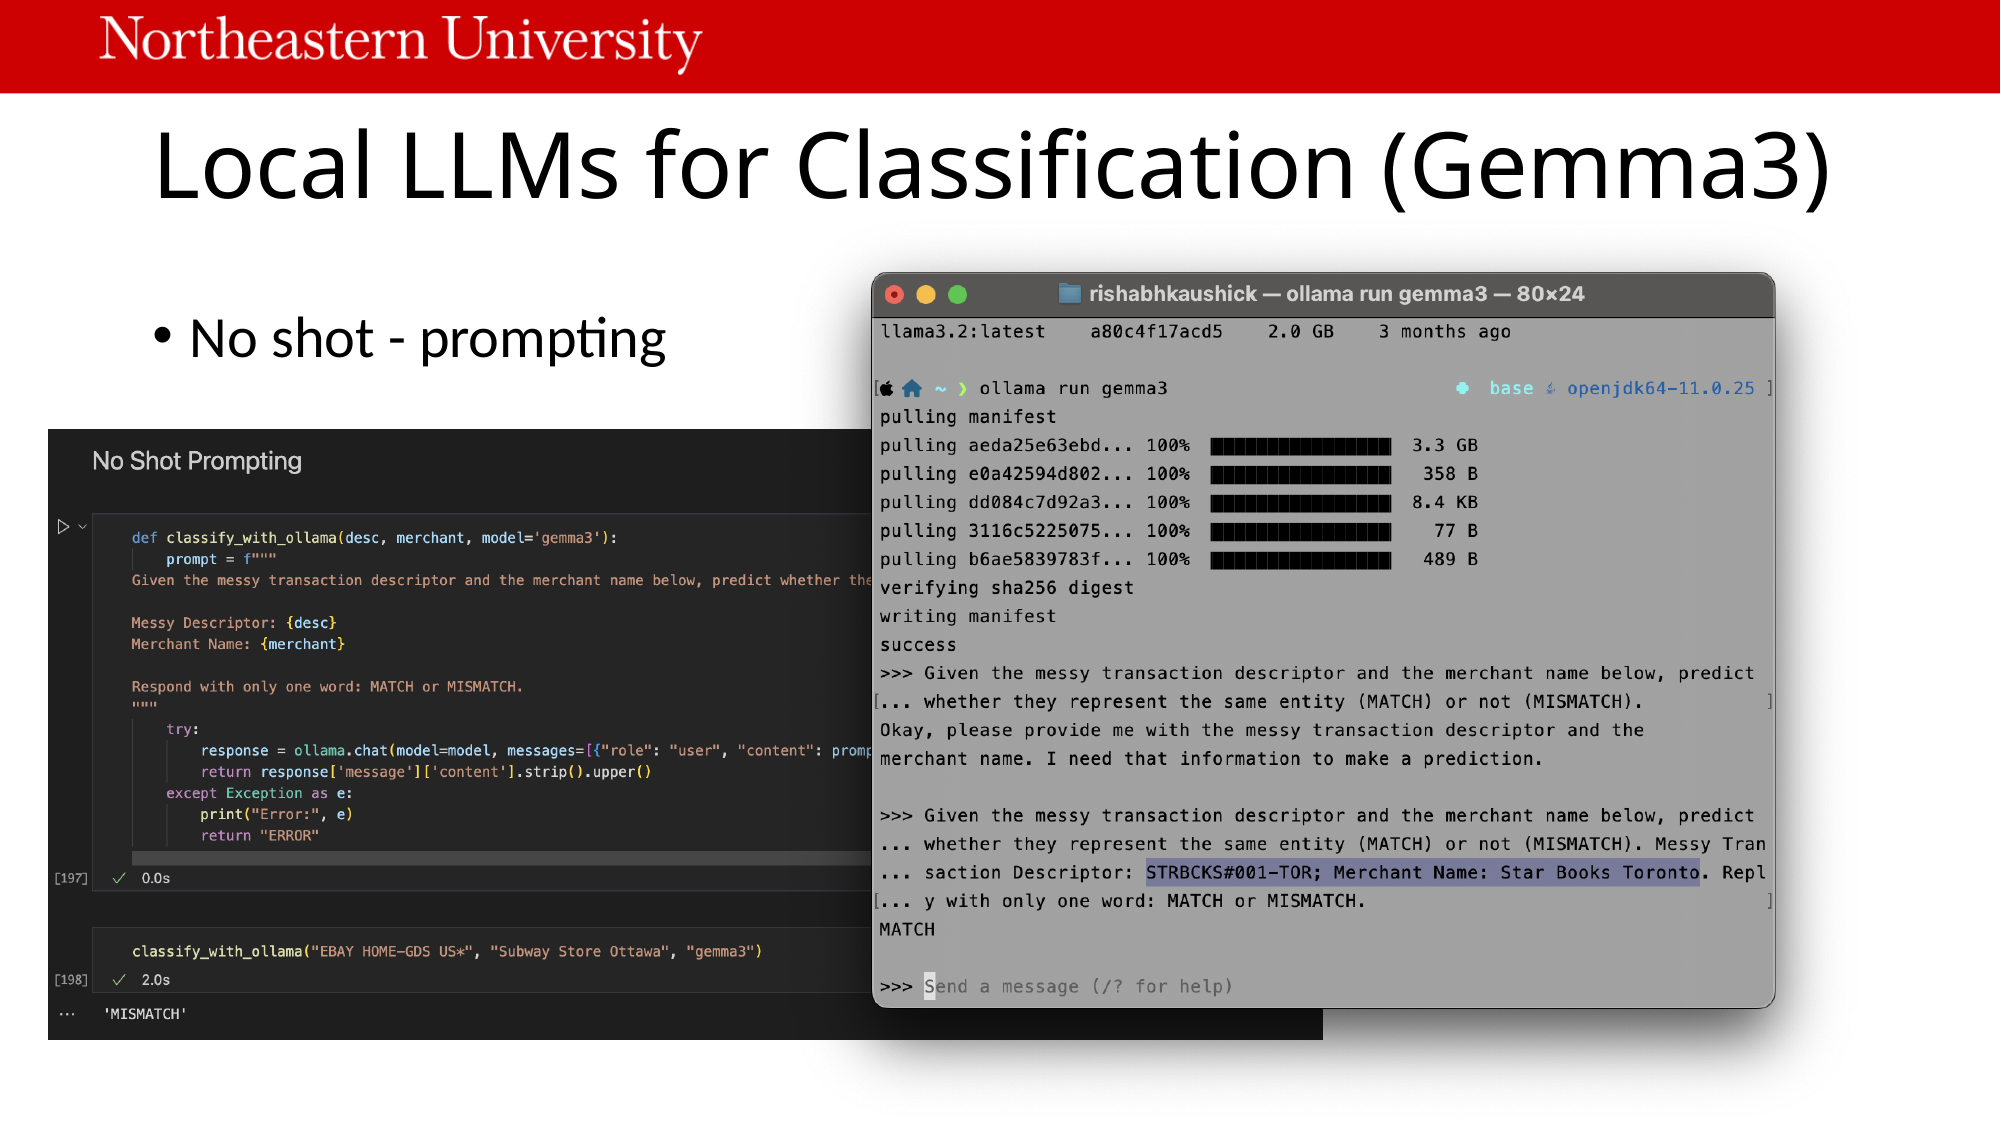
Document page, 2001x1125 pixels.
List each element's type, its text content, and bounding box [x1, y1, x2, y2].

picture [47, 212, 1863, 1125]
title Local LLMs for Classification (Gemma3) [137, 59, 1863, 278]
picture [99, 15, 703, 75]
list No shot - prompting [137, 299, 783, 429]
